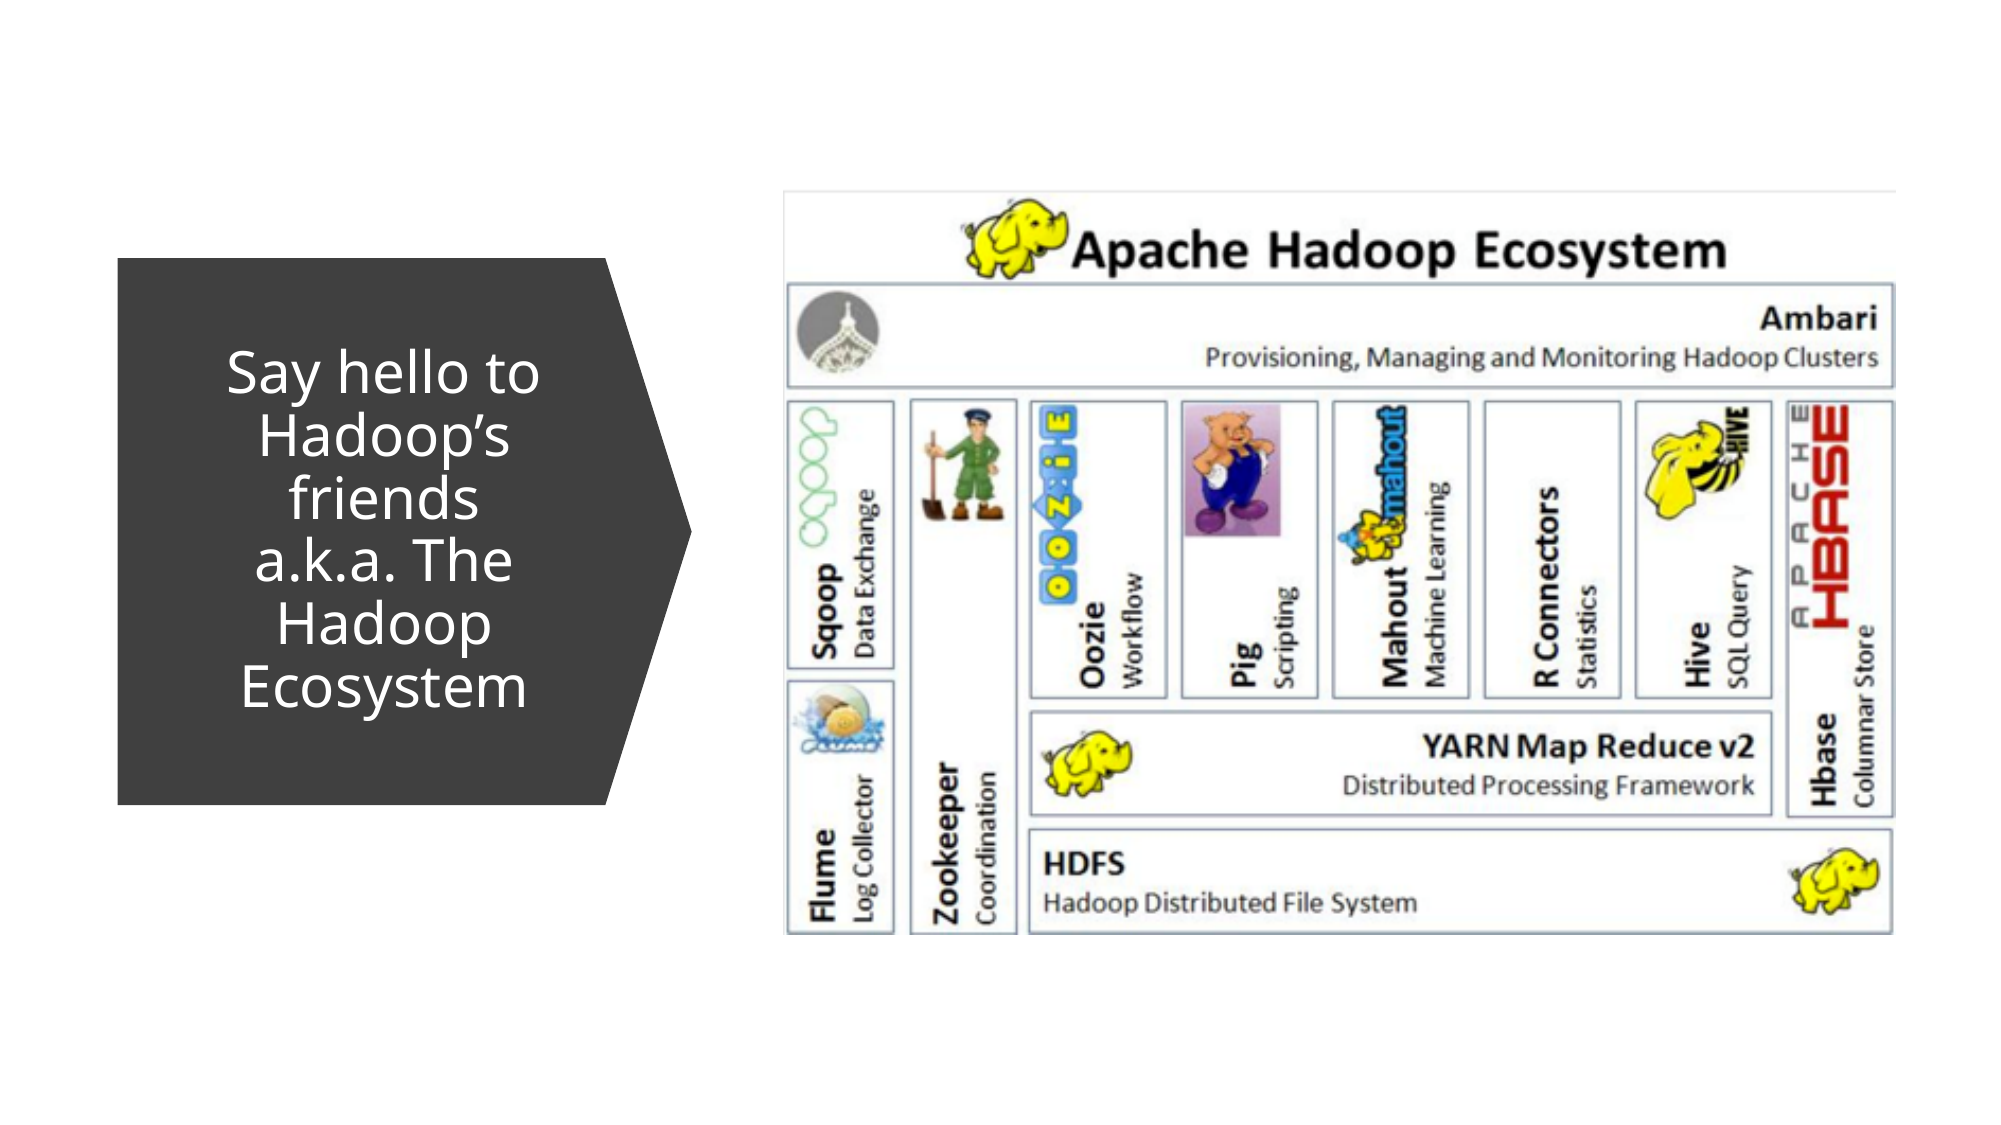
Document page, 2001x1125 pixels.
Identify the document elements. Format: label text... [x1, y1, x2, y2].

picture [783, 189, 1897, 936]
text_box [116, 256, 694, 807]
title Say hello to Hadoop’s friends a.k.a. The Hadoop Ecosystem [168, 322, 601, 741]
